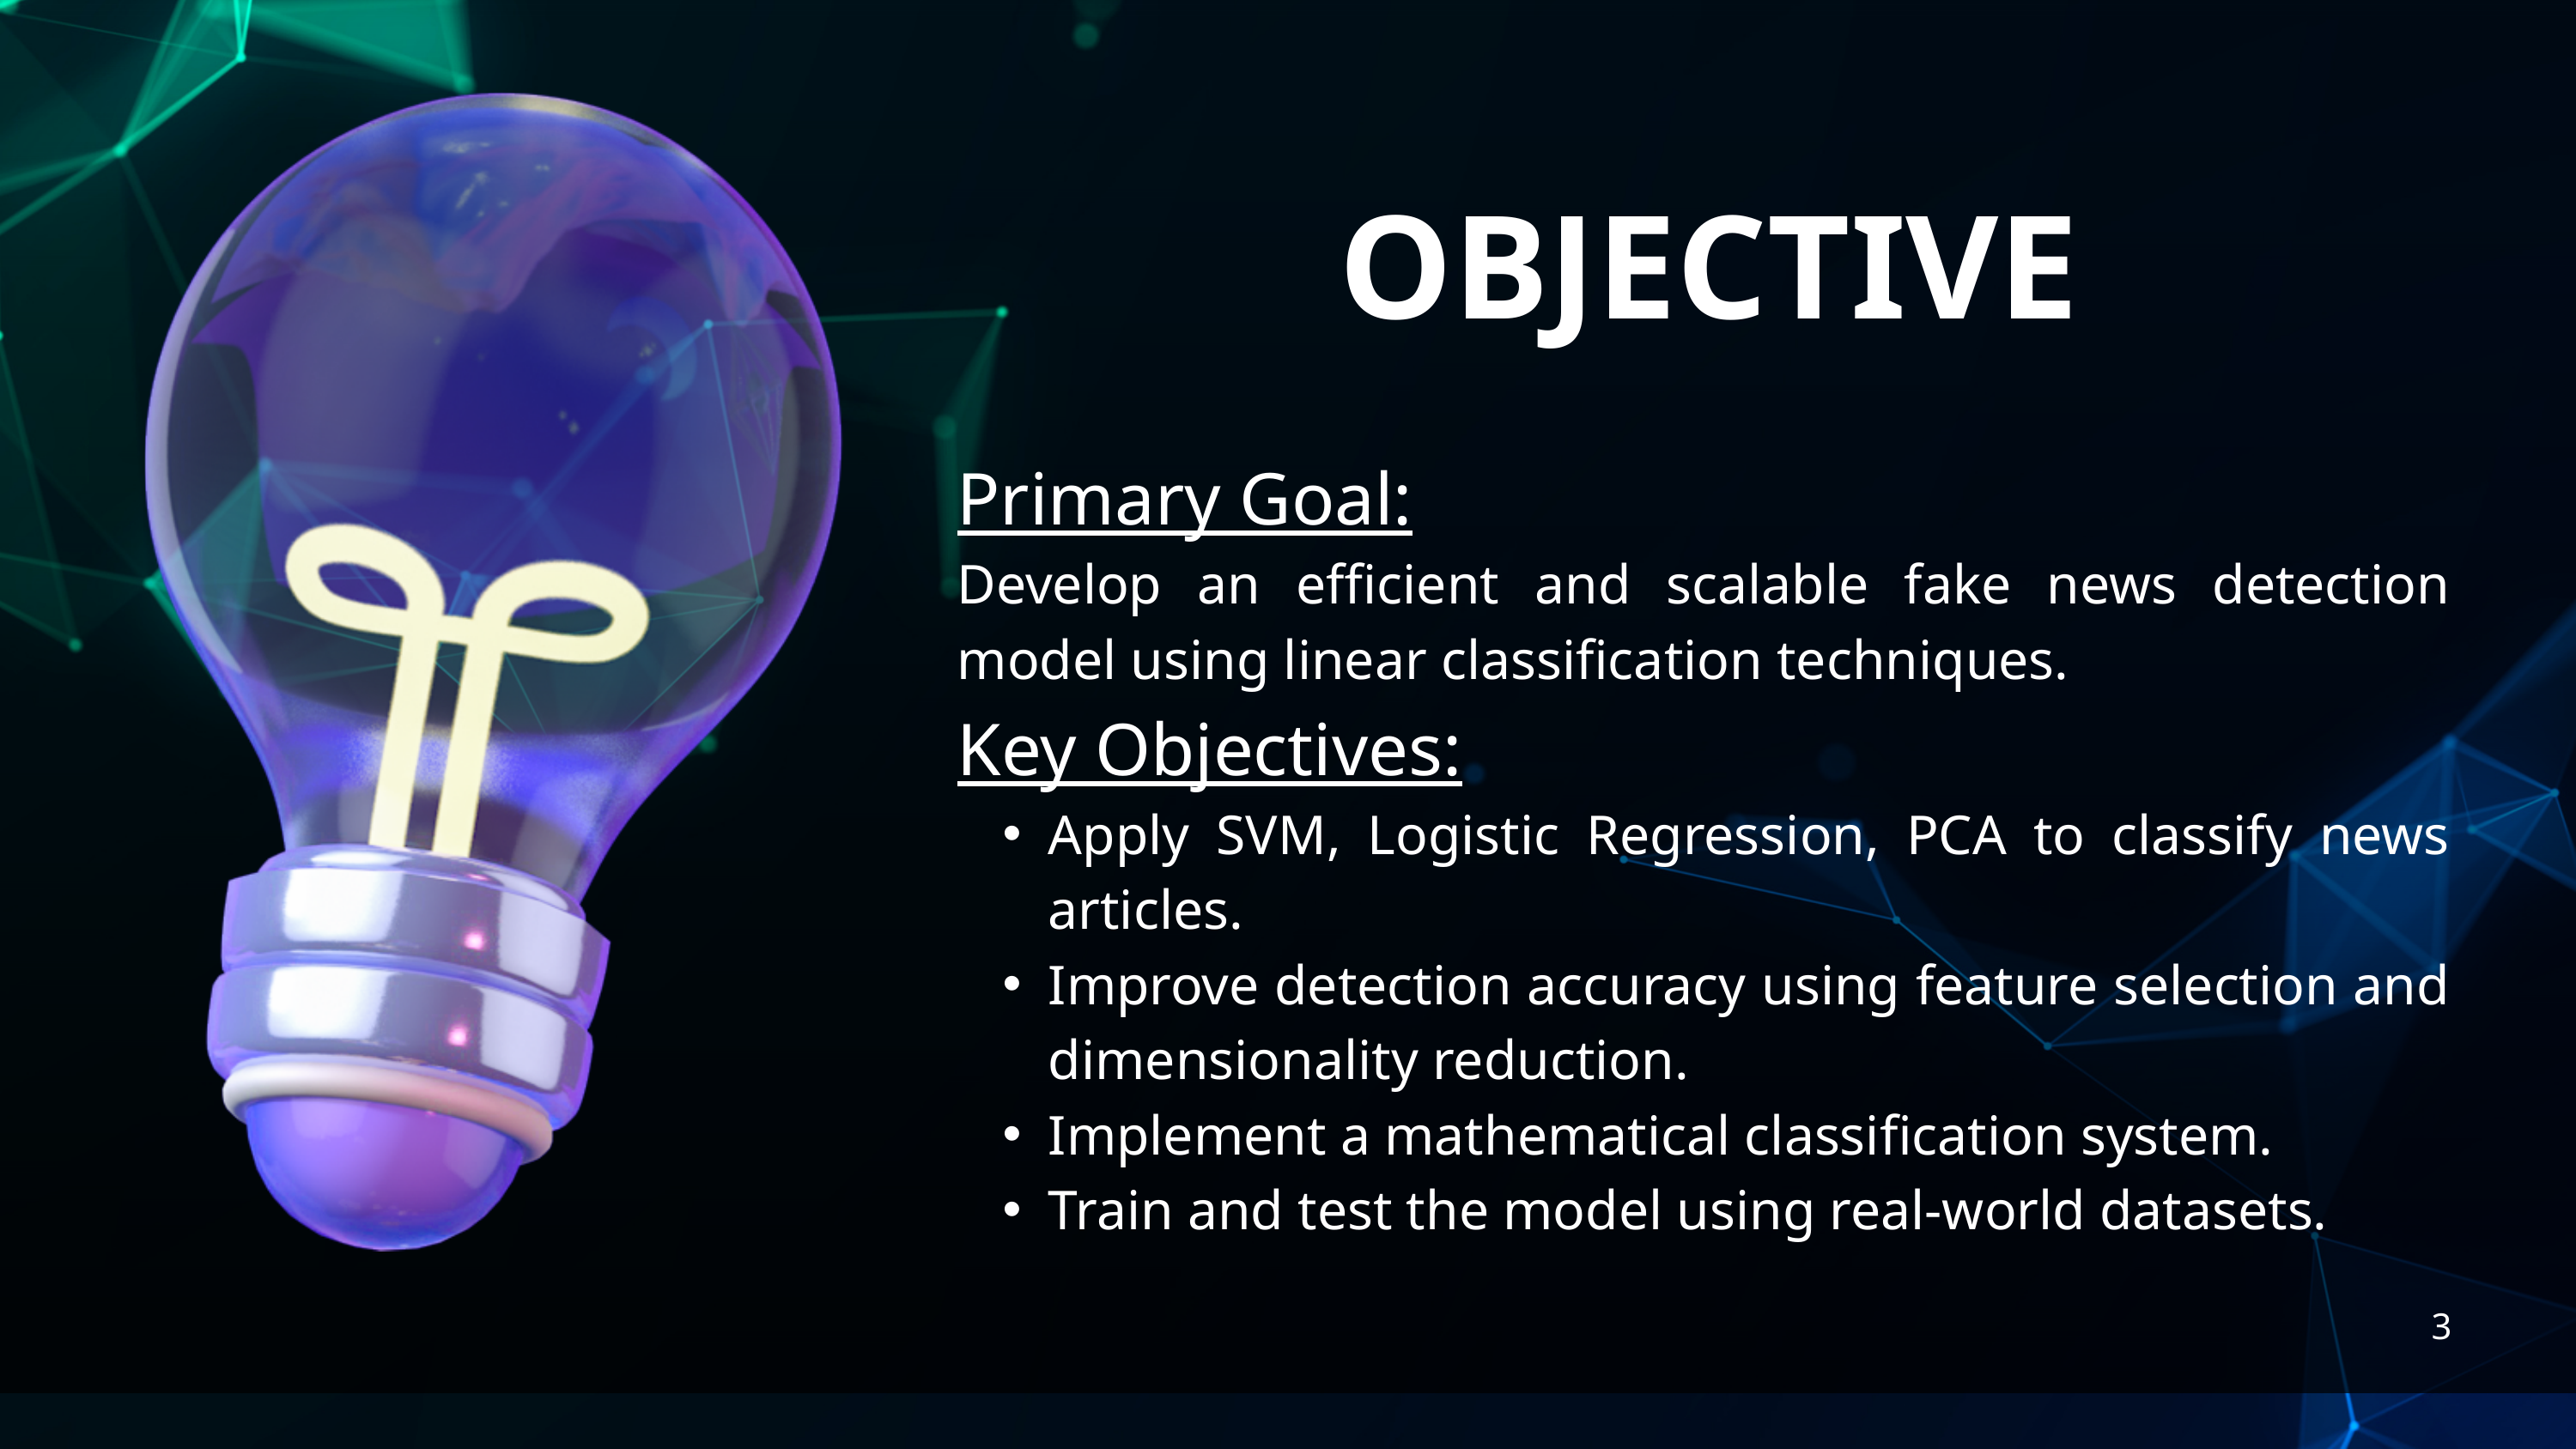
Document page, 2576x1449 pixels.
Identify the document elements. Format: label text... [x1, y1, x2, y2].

text_box OBJECTIVE [1328, 185, 2081, 339]
text_box Primary Goal: Develop an efficient and scalable fake news detection model using linear classification techniques. Key Objectives: Apply SVM, Logistic Regression, PCA to classify news articles. Improve detection accuracy using feature selection and dimensionality reduction. Implement a mathematical classification system. Train and test the model using real-world datasets. [957, 339, 2452, 1316]
text_box [0, 0, 2576, 1393]
text_box [0, 1393, 2576, 1449]
text_box 3 [2431, 1296, 2452, 1348]
text_box [144, 92, 843, 1252]
